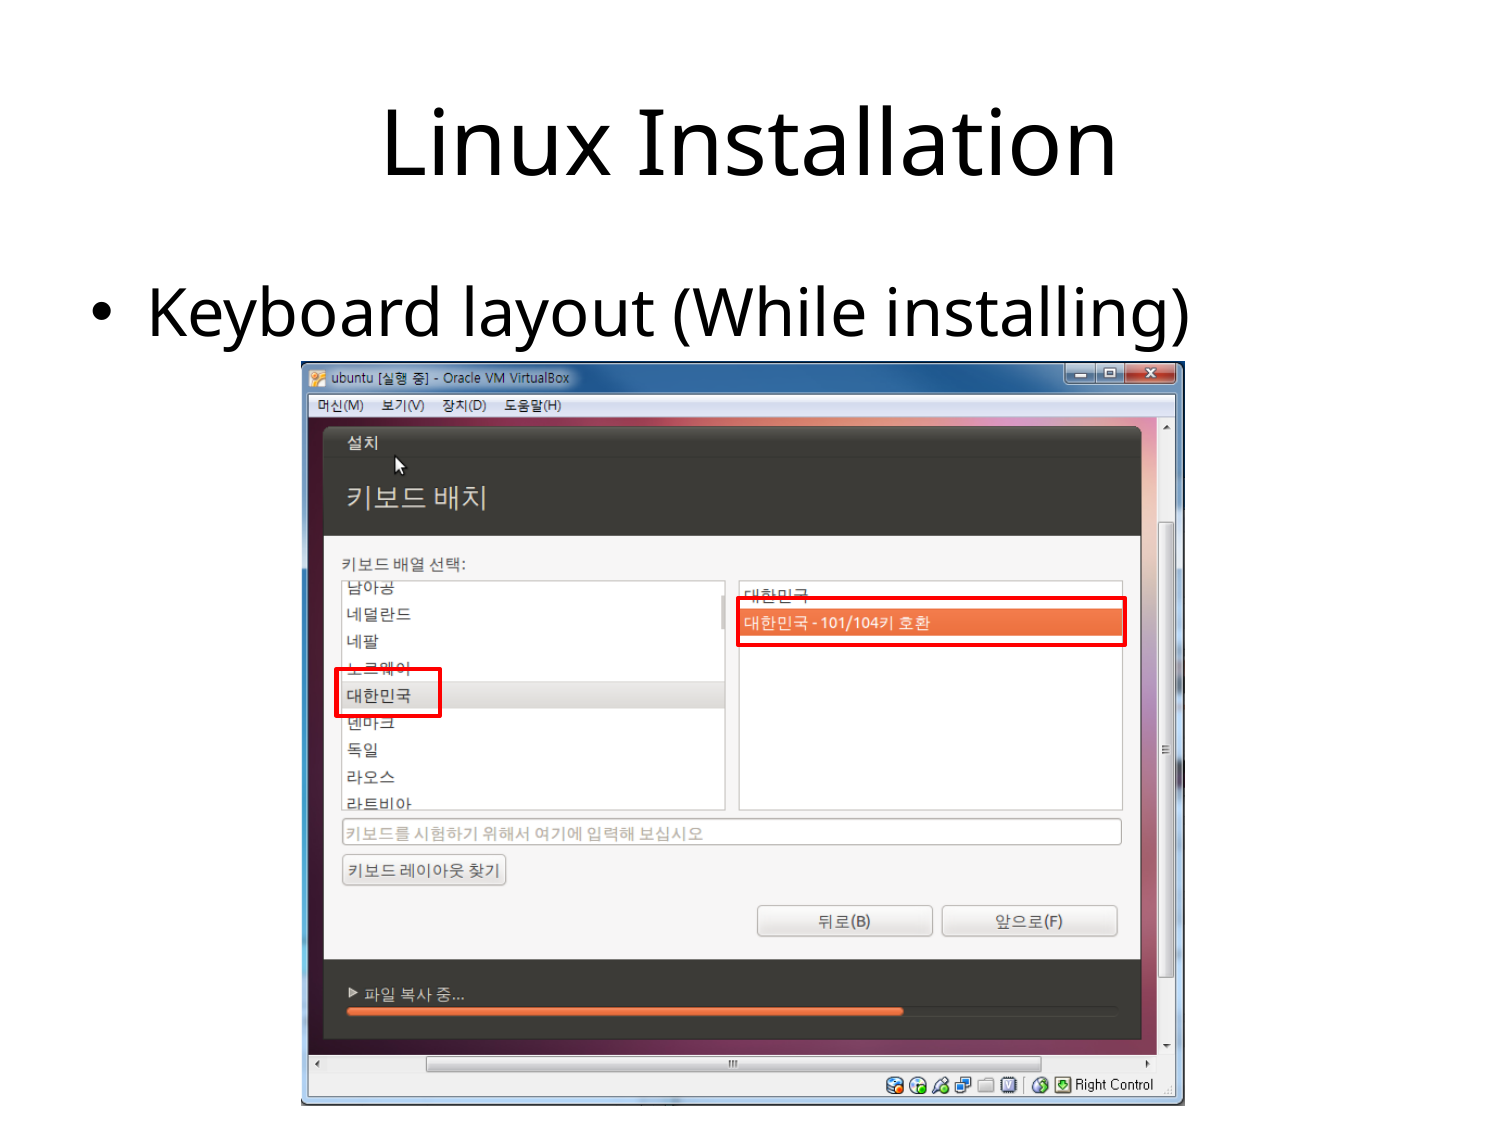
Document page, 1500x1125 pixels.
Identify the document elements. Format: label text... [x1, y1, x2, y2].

title Linux Installation [75, 45, 1425, 233]
picture [300, 361, 1185, 1107]
list Keyboard layout (While installing) [75, 262, 1425, 1005]
